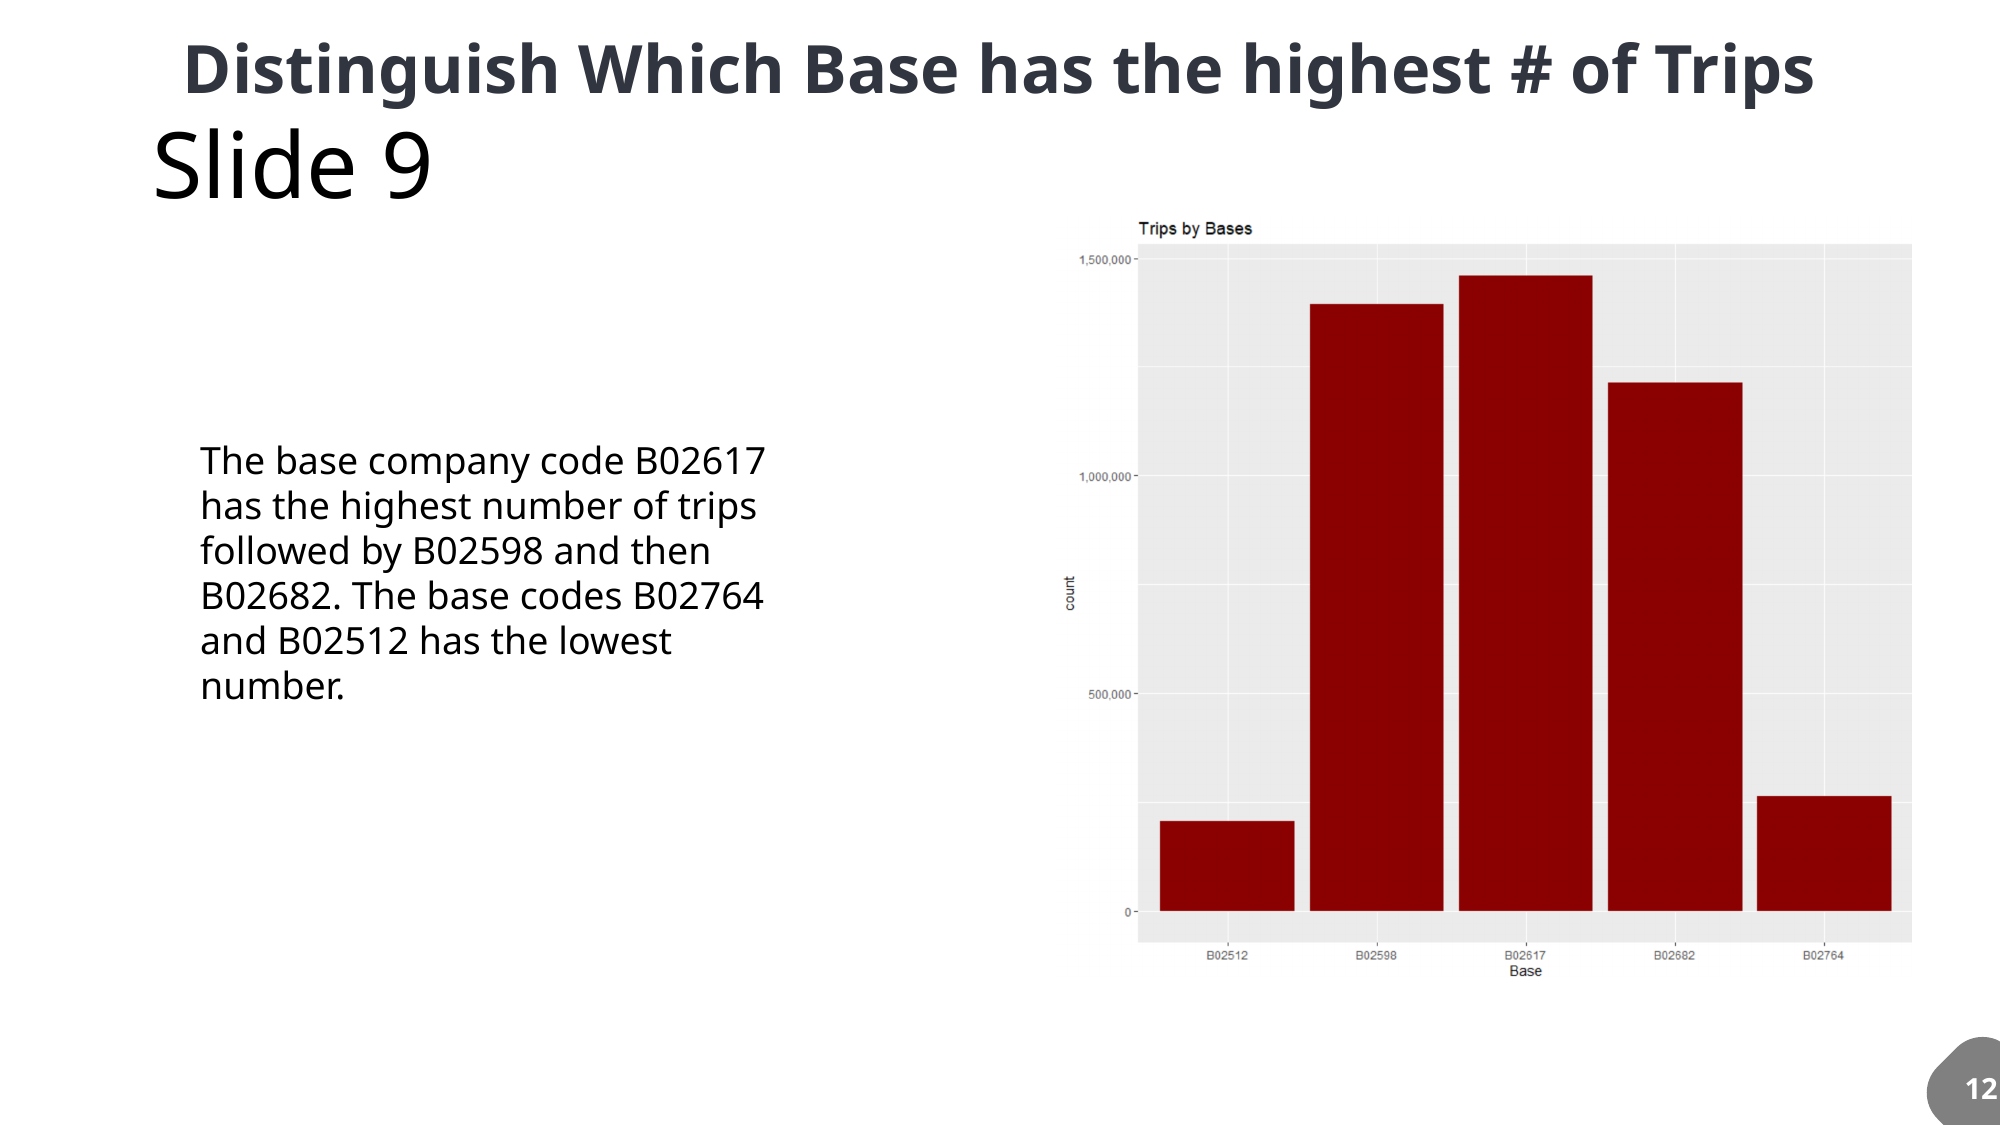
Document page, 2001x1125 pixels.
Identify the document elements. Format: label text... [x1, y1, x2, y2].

title Slide 9 [137, 59, 1863, 278]
text_box 12 [1949, 1063, 2000, 1113]
text_box Distinguish Which Base has the highest # of Trips [183, 27, 1817, 59]
picture [1057, 217, 1912, 977]
text_box The base company code B02617 has the highest number of trips followed by B02598 and then B02682. The base codes B02764 and B02512 has the lowest number. [185, 429, 817, 715]
text_box [1925, 1035, 2000, 1125]
